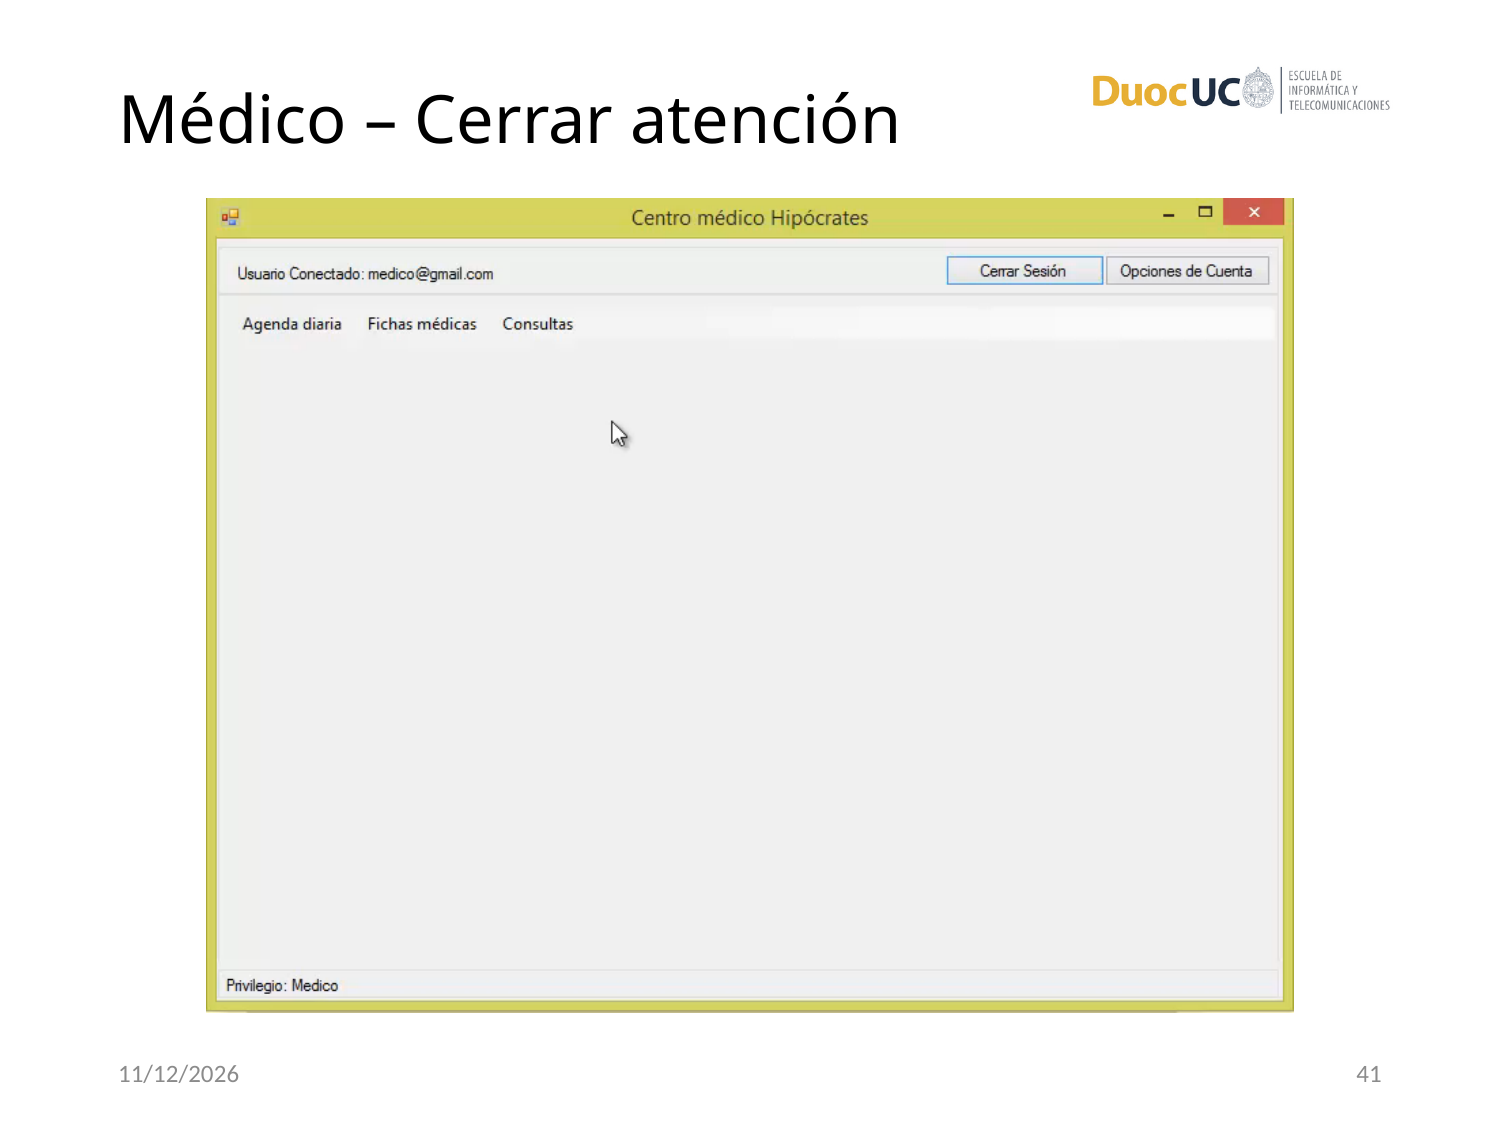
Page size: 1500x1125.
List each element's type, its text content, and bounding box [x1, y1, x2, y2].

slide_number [103, 1042, 441, 1103]
picture [1085, 59, 1397, 118]
slide_number 41 [1059, 1042, 1397, 1103]
title Médico – Cerrar atención [103, 59, 959, 185]
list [206, 197, 1294, 1014]
